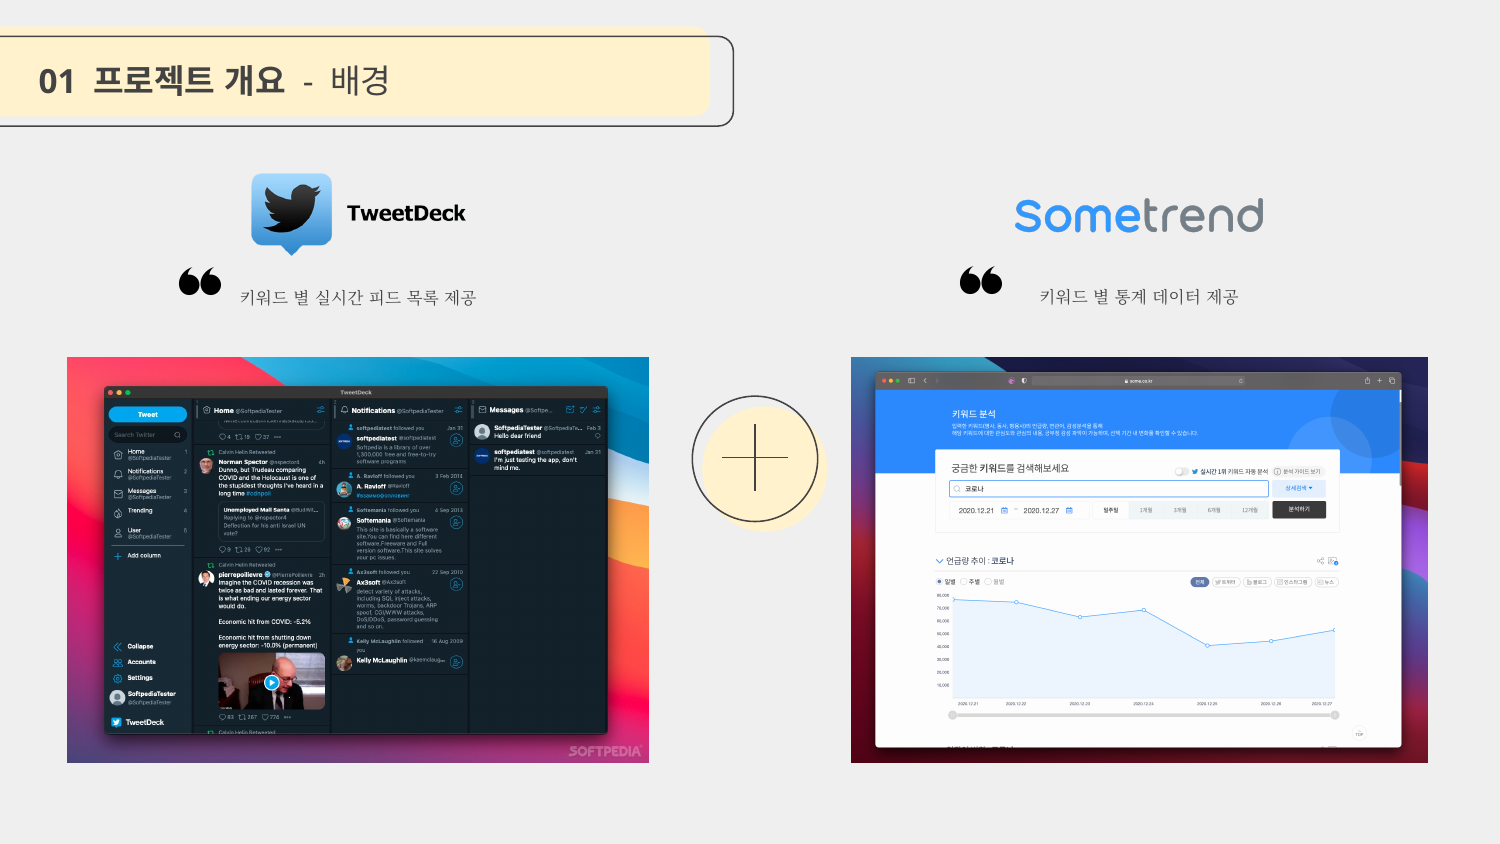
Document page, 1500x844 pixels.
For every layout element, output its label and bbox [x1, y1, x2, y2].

text_box [0, 26, 899, 133]
text_box [850, 197, 1428, 763]
text_box [67, 173, 650, 763]
text_box [691, 395, 828, 532]
